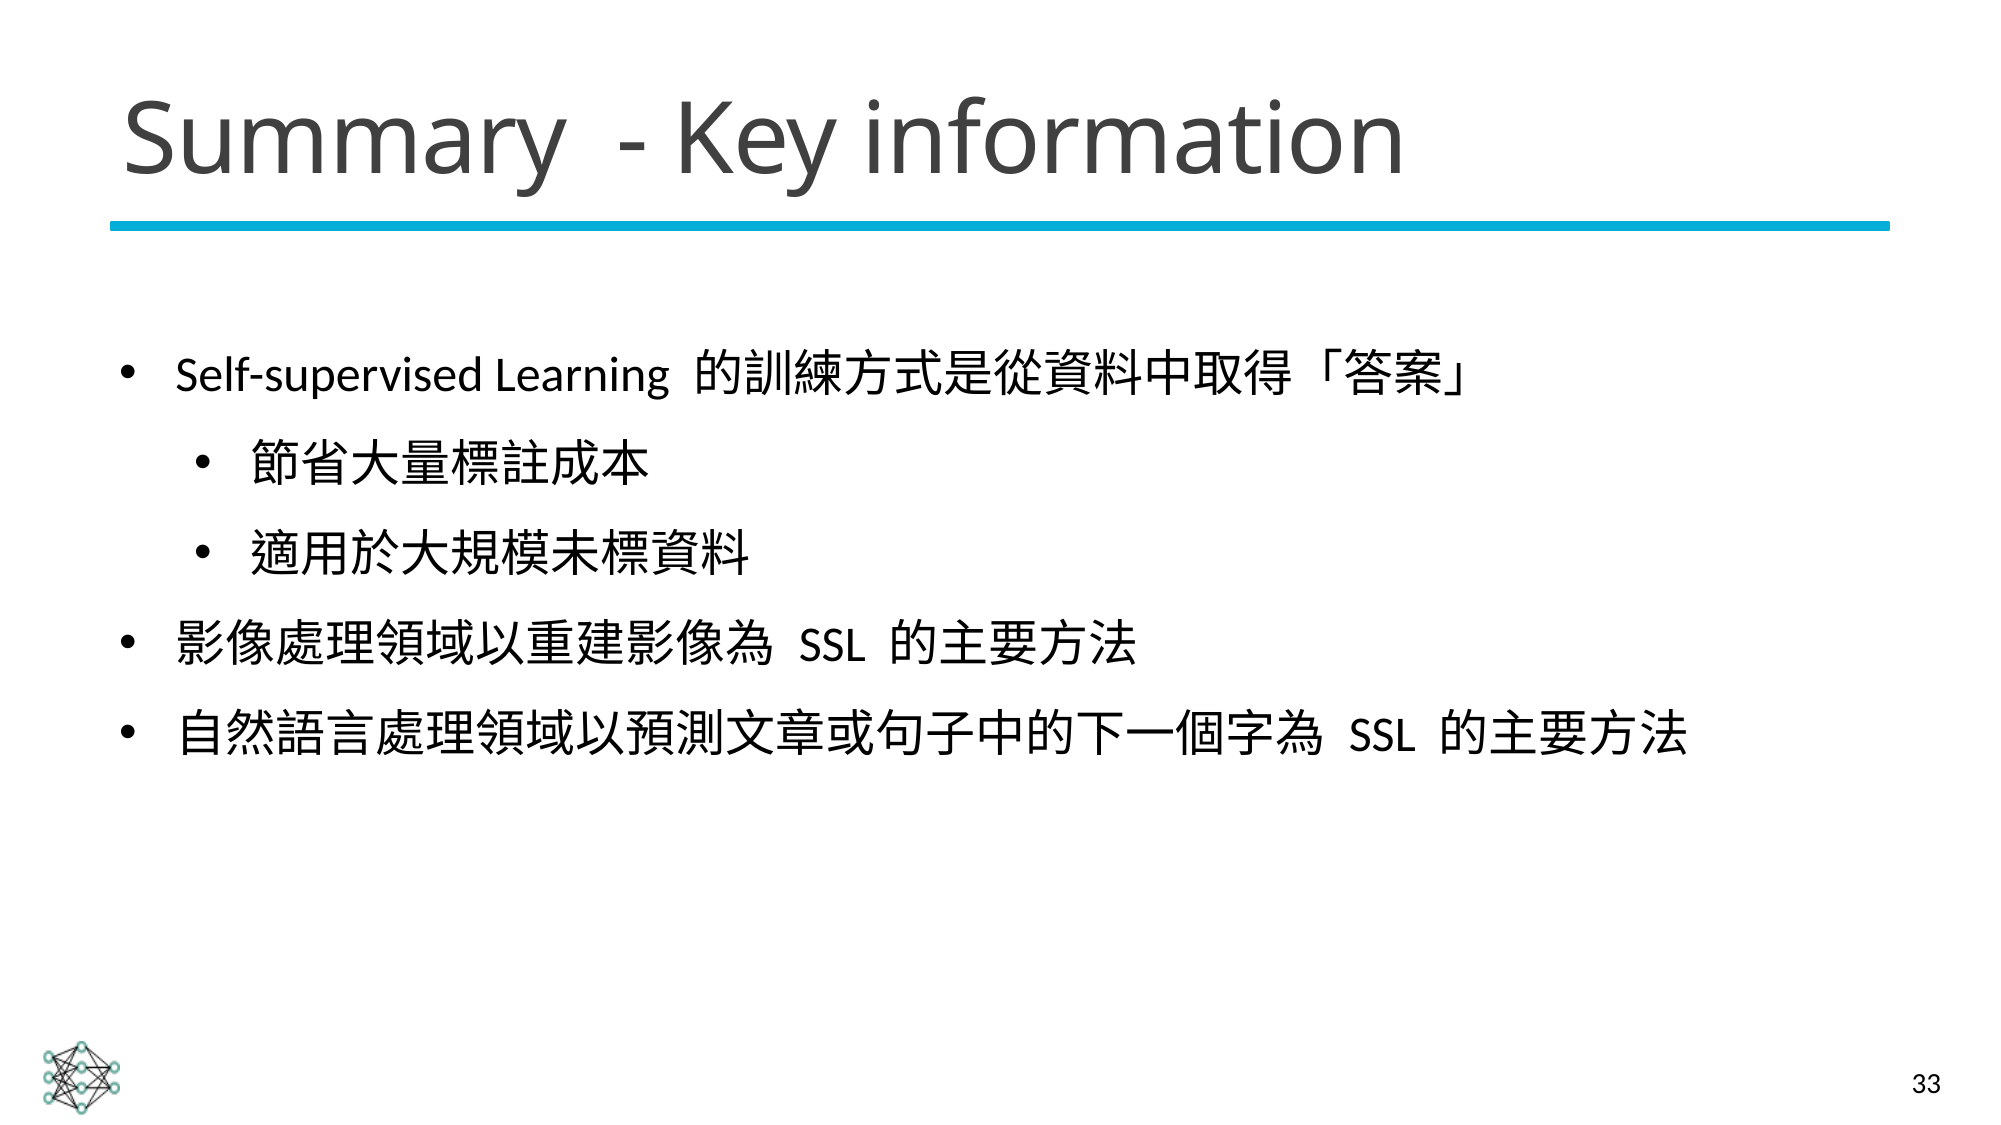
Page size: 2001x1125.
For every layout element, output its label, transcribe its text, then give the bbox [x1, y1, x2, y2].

picture [43, 1041, 120, 1116]
title Summary - Key information [107, 58, 1899, 228]
text_box Self-supervised Learning 的訓練方式是從資料中取得「答案」 節省大量標註成本 適用於大規模未標資料 影像處理領域以重建影像為 SSL 的主要方法 自然語言處理領域以預測文章或句子中的下一個字為 SSL 的主要方法 [104, 303, 1896, 769]
slide_number 33 [1740, 1052, 1957, 1113]
